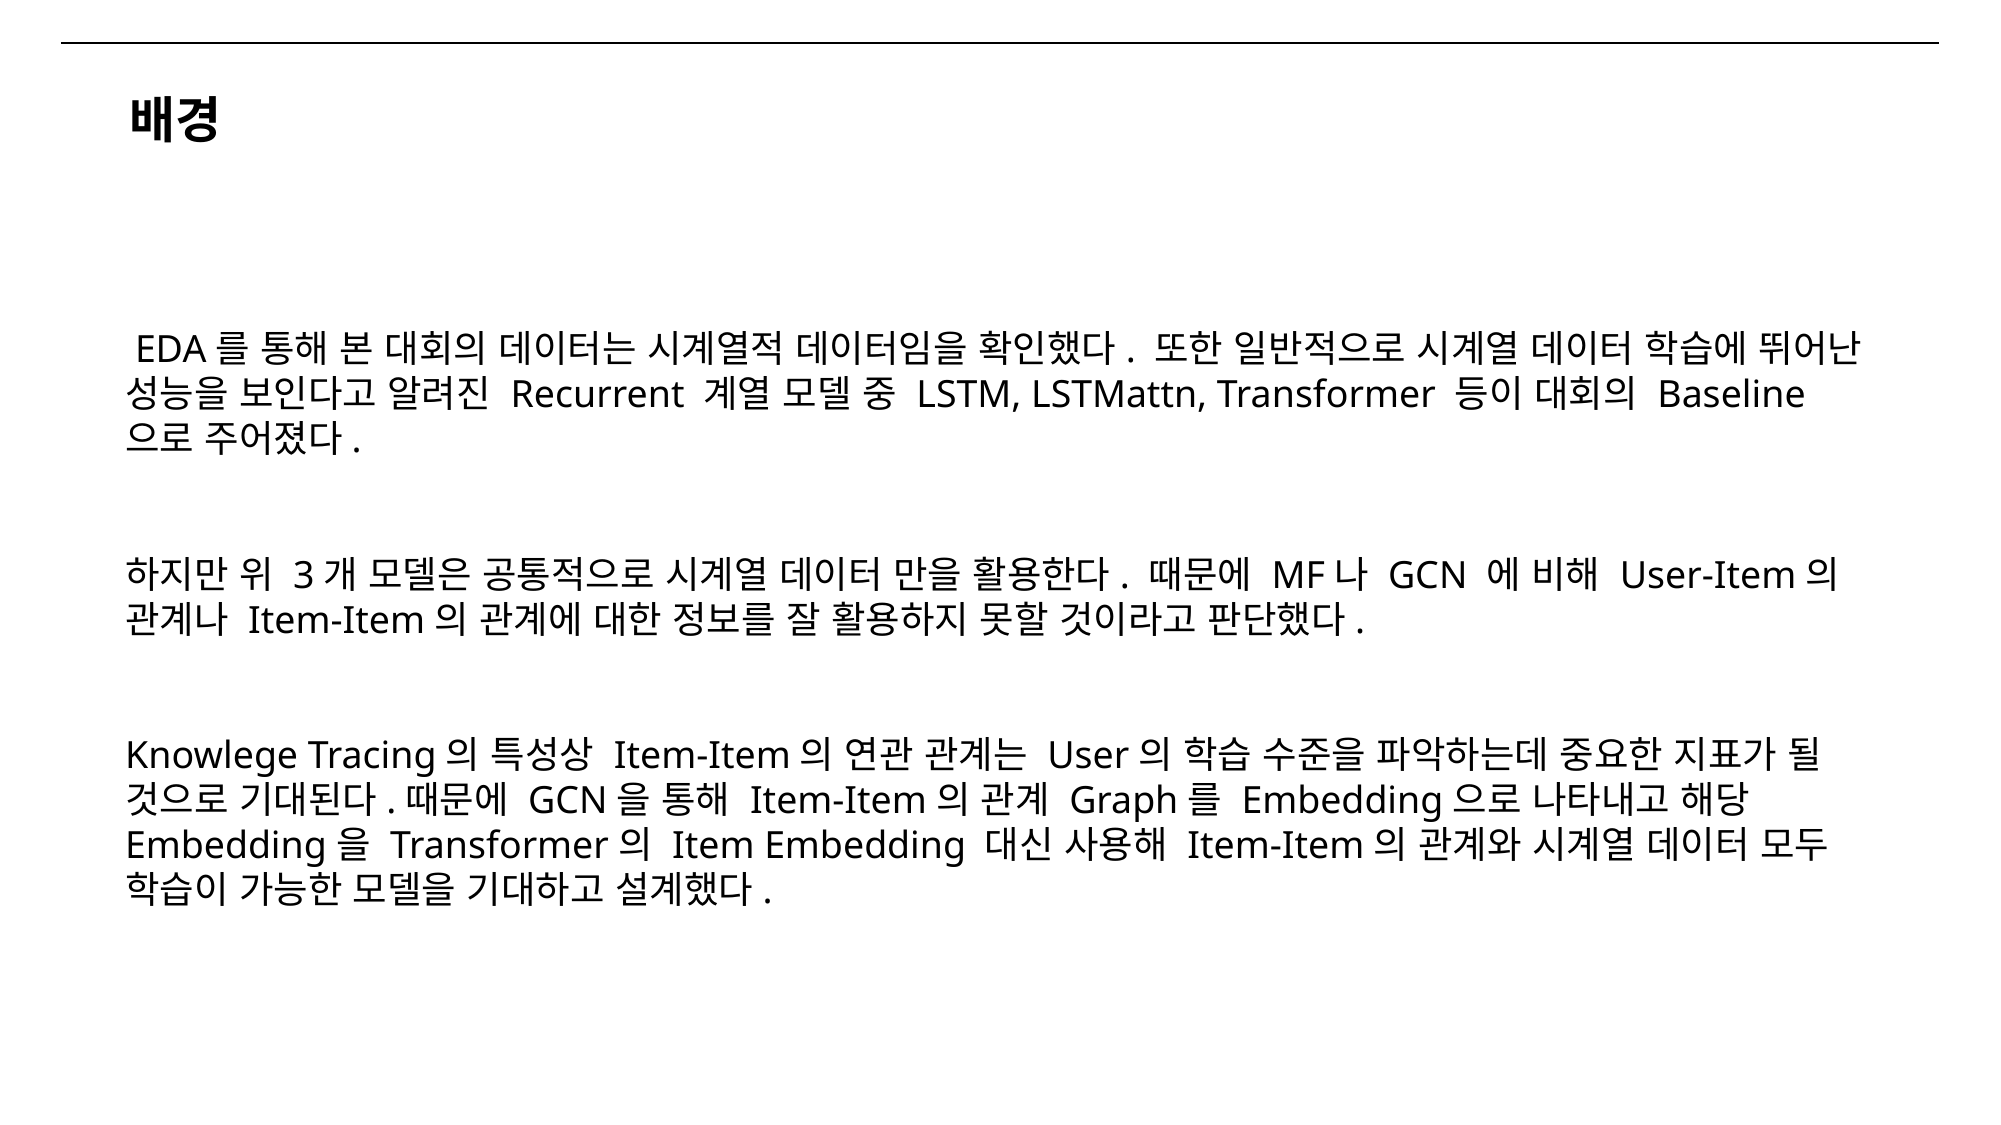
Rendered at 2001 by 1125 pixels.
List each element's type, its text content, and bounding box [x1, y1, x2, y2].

text_box EDA를 통해 본 대회의 데이터는 시계열적 데이터임을 확인했다. 또한 일반적으로 시계열 데이터 학습에 뛰어난 성능을 보인다고 알려진 Recurrent 계열 모델 중 LSTM, LSTMattn, Transformer 등이 대회의 Baseline으로 주어졌다. [110, 318, 1890, 468]
text_box Knowlege Tracing의 특성상 Item-Item의 연관 관계는 User의 학습 수준을 파악하는데 중요한 지표가 될 것으로 기대된다.때문에 GCN을 통해 Item-Item의 관계 Graph를 Embedding으로 나타내고 해당 Embedding을 Transformer의 Item Embedding 대신 사용해 Item-Item의 관계와 시계열 데이터 모두 학습이 가능한 모델을 기대하고 설계했다. [110, 723, 1890, 919]
text_box 하지만 위 3개 모델은 공통적으로 시계열 데이터 만을 활용한다. 때문에 MF나 GCN 에 비해 User-Item의 관계나 Item-Item의 관계에 대한 정보를 잘 활용하지 못할 것이라고 판단했다. [110, 543, 1890, 649]
text_box 배경 [115, 80, 237, 156]
